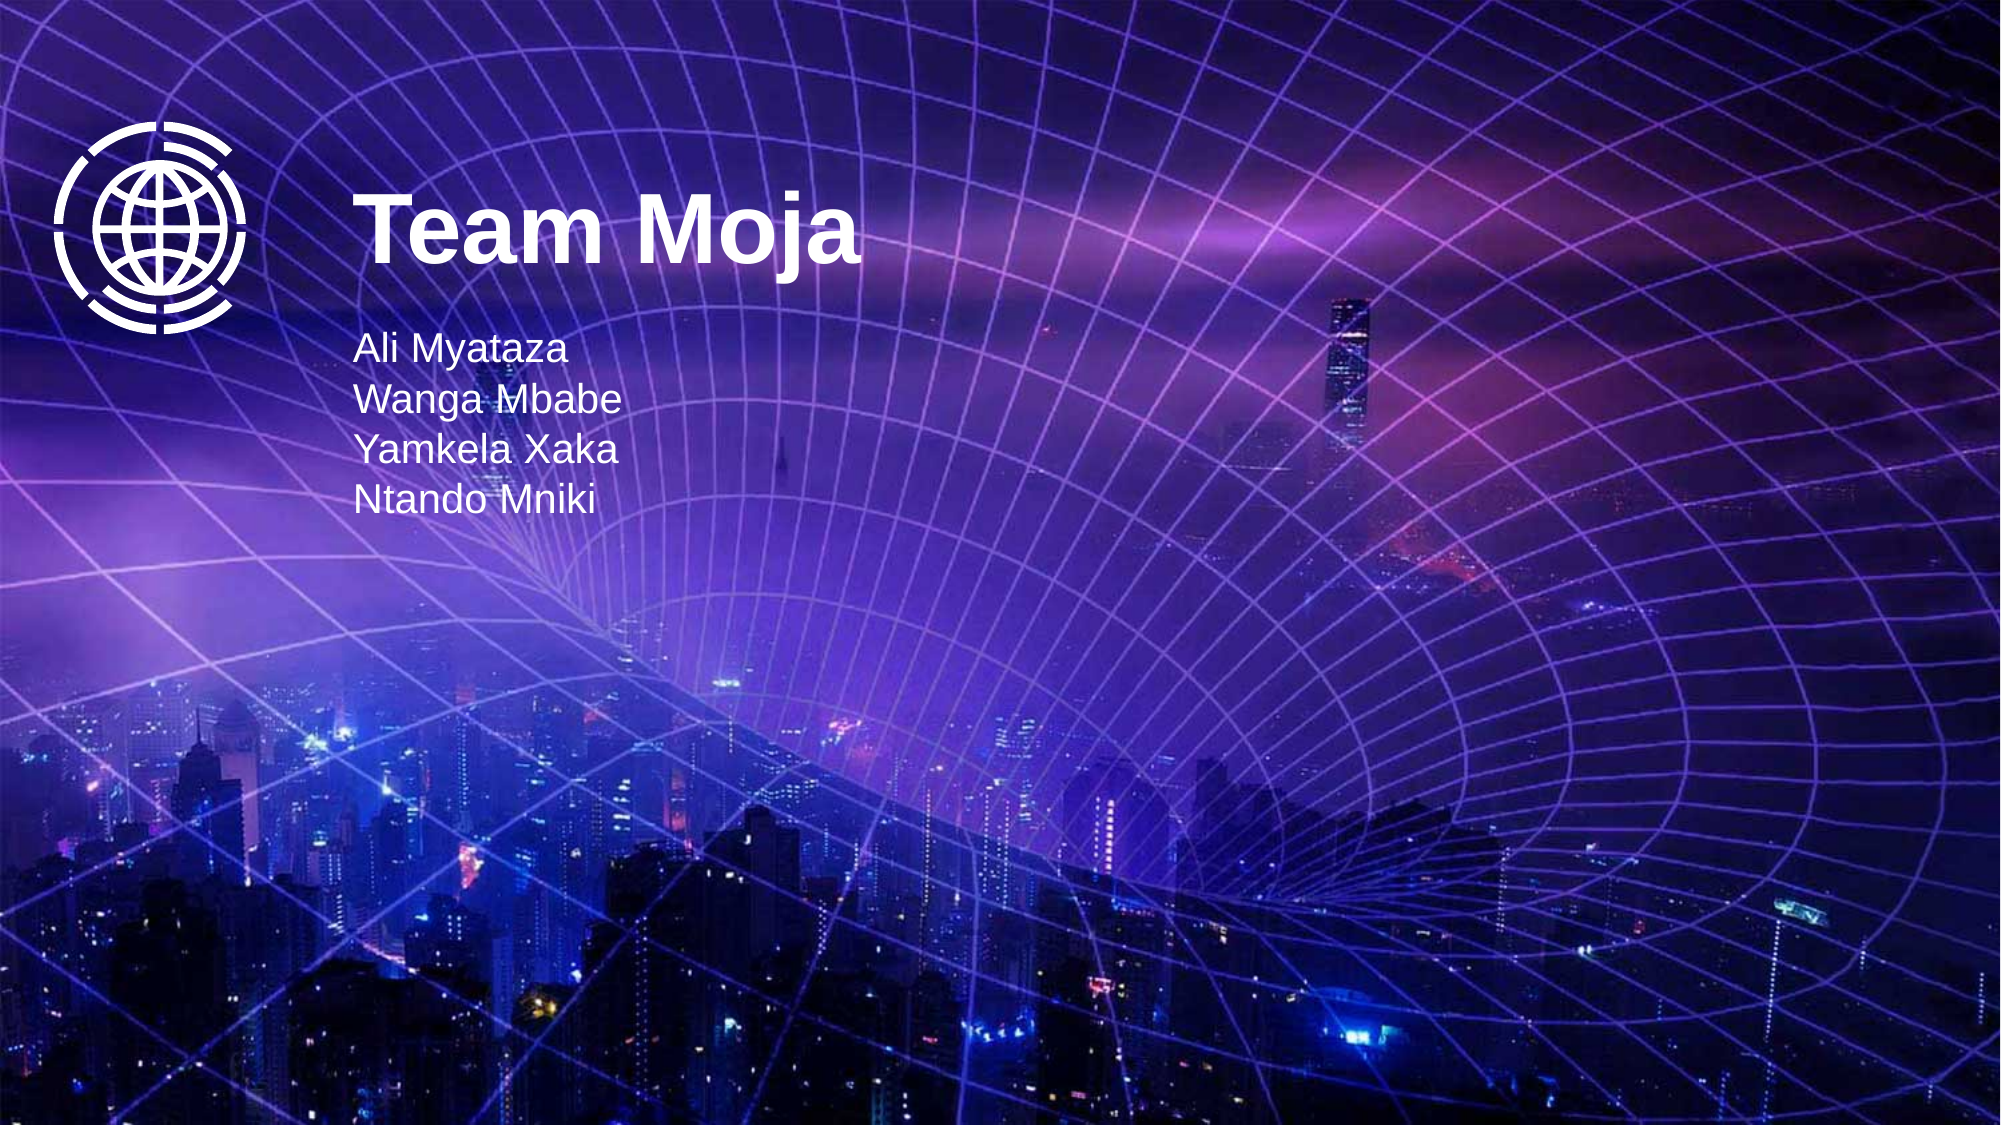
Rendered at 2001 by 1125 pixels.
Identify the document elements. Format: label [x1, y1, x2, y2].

text_box [338, 155, 1122, 530]
text_box [53, 121, 246, 334]
picture [0, 0, 2001, 1125]
